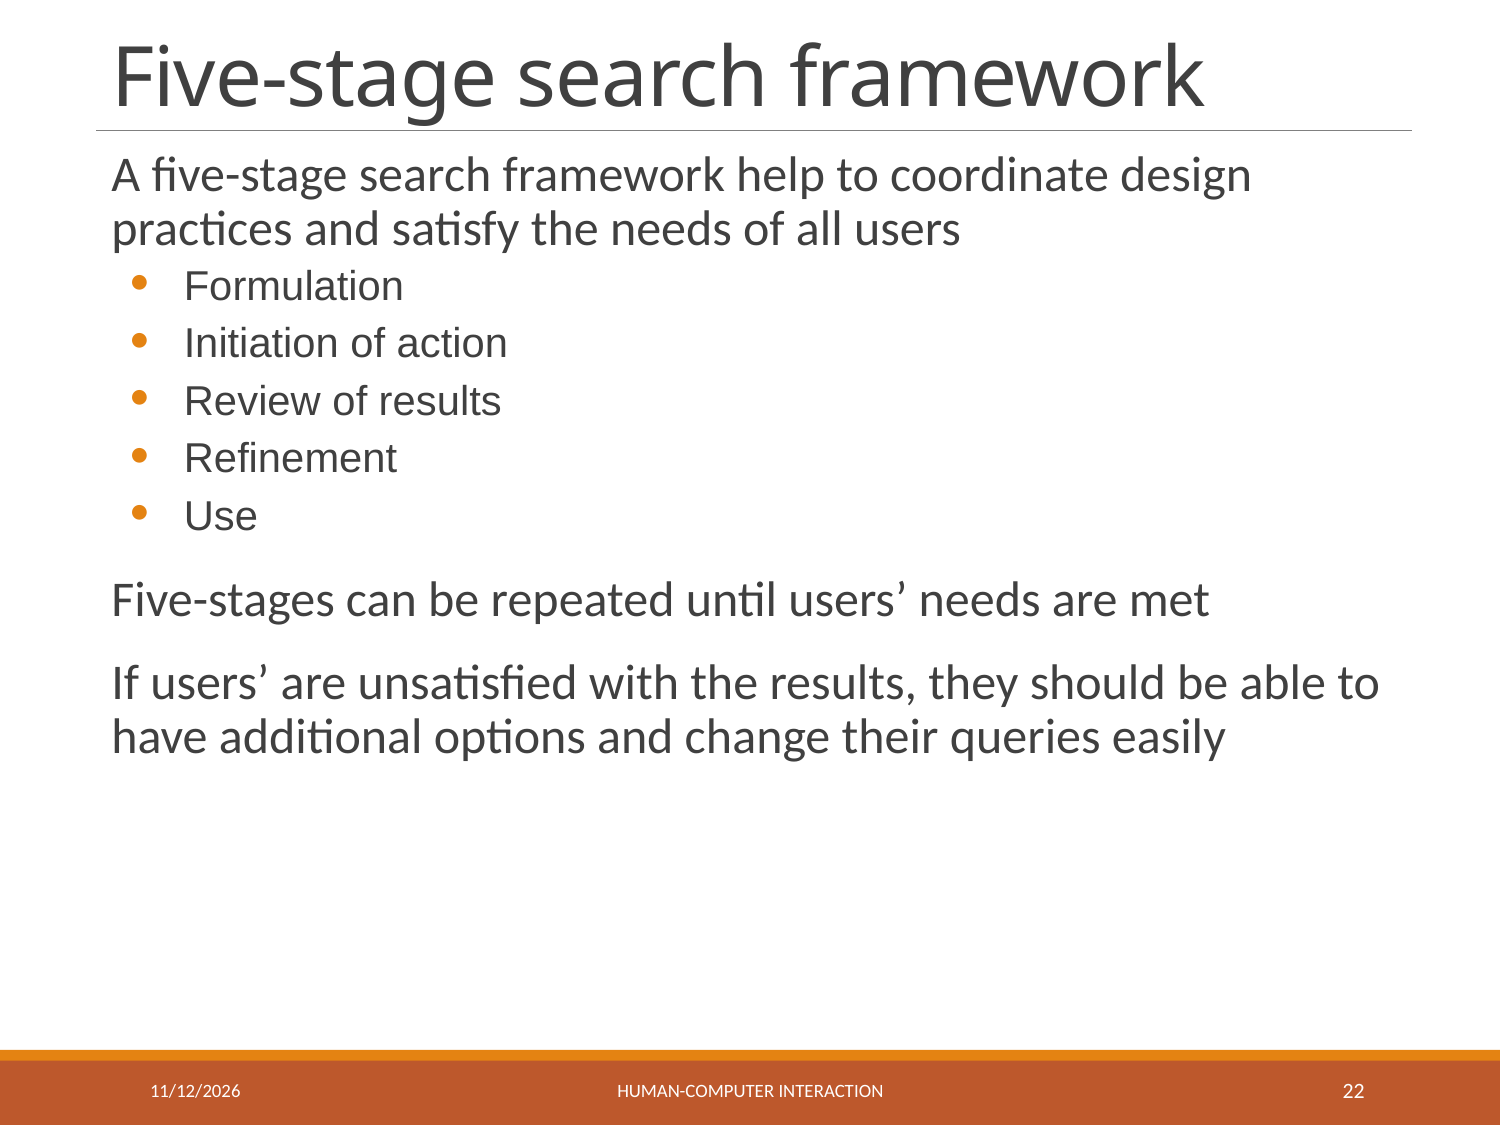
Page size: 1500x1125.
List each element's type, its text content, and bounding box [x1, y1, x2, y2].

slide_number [135, 1059, 440, 1120]
list A five-stage search framework help to coordinate design practices and satisfy the needs of all users Formulation Initiation of action Review of results Refinement Use Five-stages can be repeated until users’ needs are met If users’ are unsatisfied with the results, they should be able to have additional options and change their queries easily [96, 140, 1413, 1034]
title Five-stage search framework [96, 19, 1413, 131]
slide_number 22 [1218, 1059, 1380, 1120]
footer Human-computer interaction [453, 1059, 1047, 1120]
